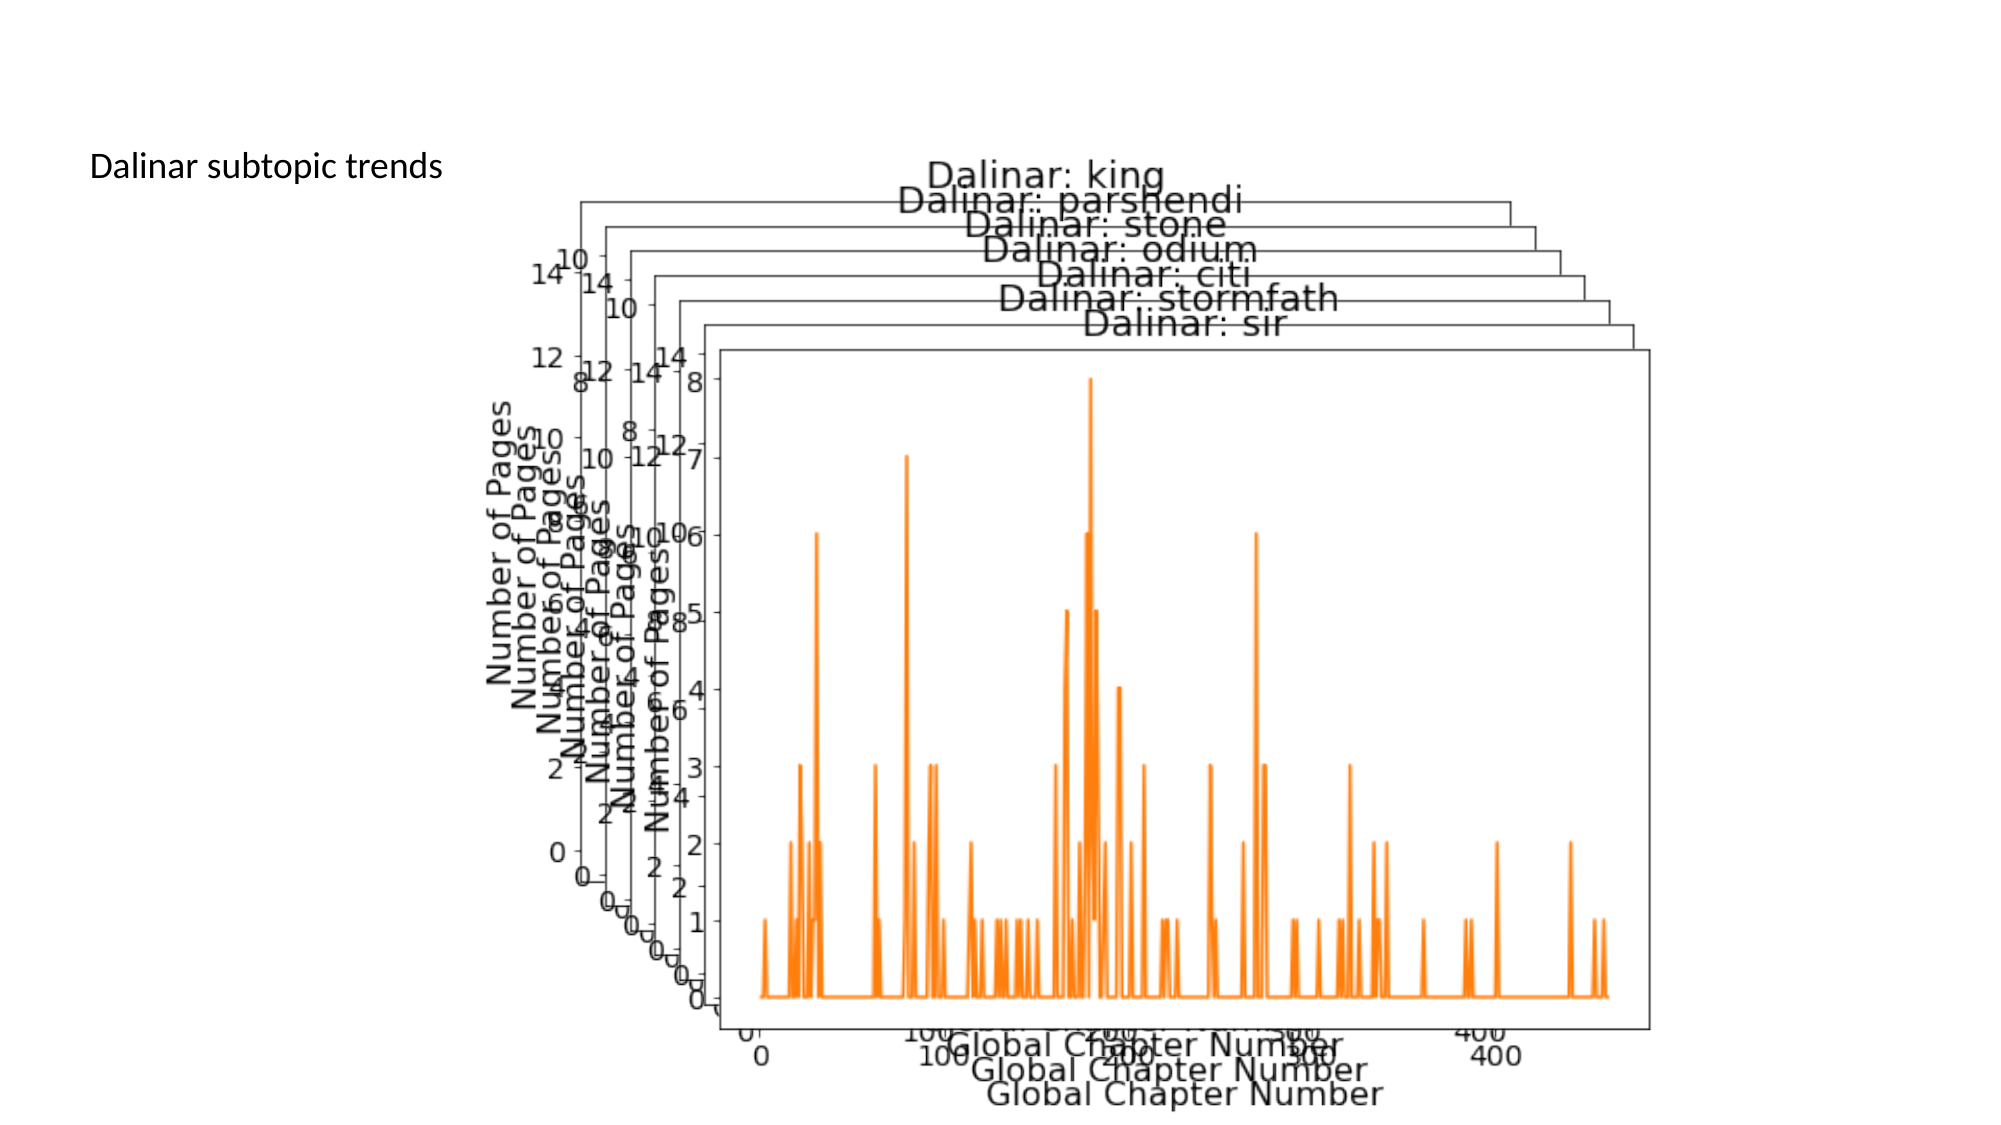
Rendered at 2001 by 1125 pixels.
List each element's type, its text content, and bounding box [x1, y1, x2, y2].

picture [474, 145, 1664, 1125]
text_box Dalinar subtopic trends [74, 133, 459, 194]
